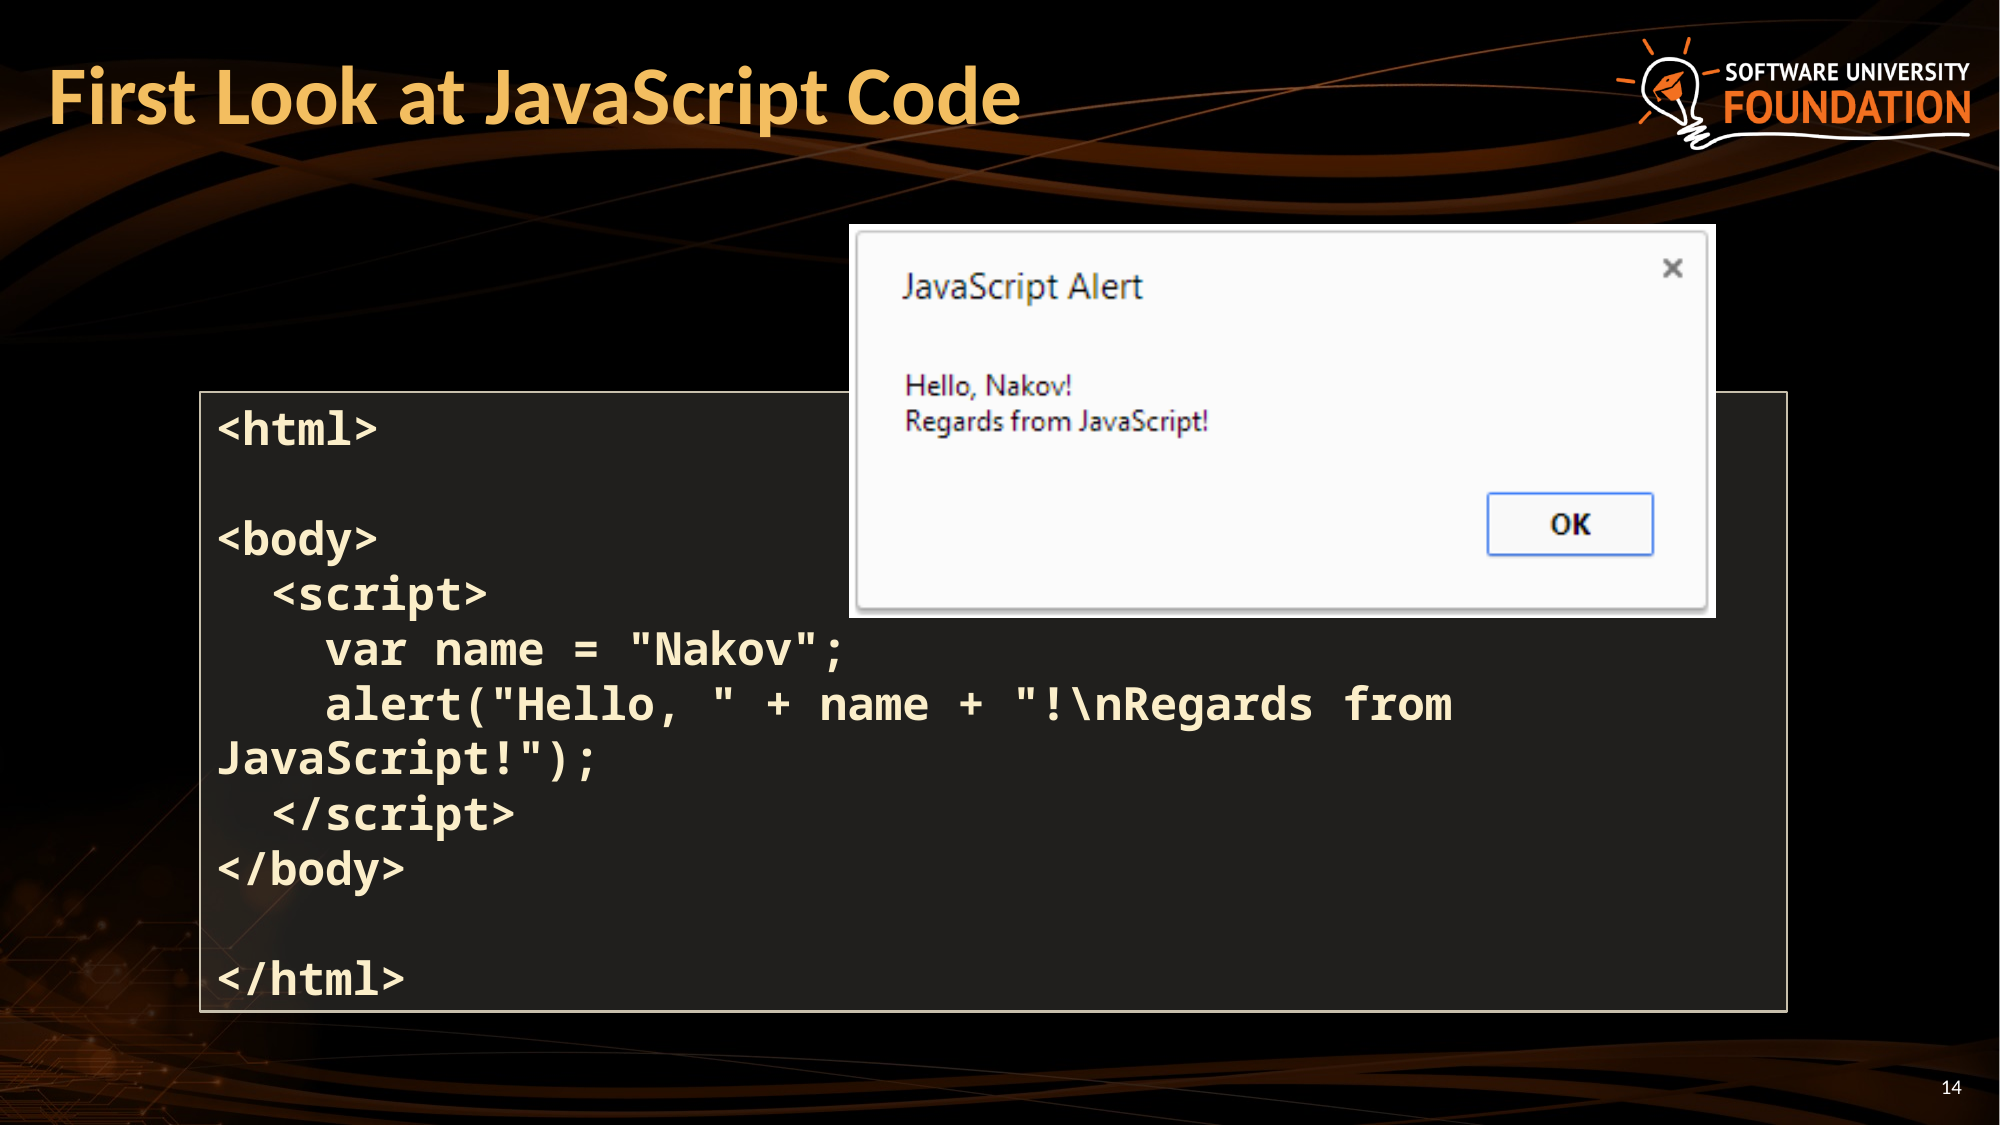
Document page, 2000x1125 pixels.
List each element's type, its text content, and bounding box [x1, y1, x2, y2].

picture [0, 0, 2000, 1125]
title First Look at JavaScript Code [30, 6, 1602, 189]
slide_number 14 [1897, 1070, 1968, 1103]
text_box <html> <body> <script> var name = "Nakov"; alert("Hello, " + name + "!\nRegards from JavaScript!"); </script> </body> </html> [200, 392, 1788, 1012]
